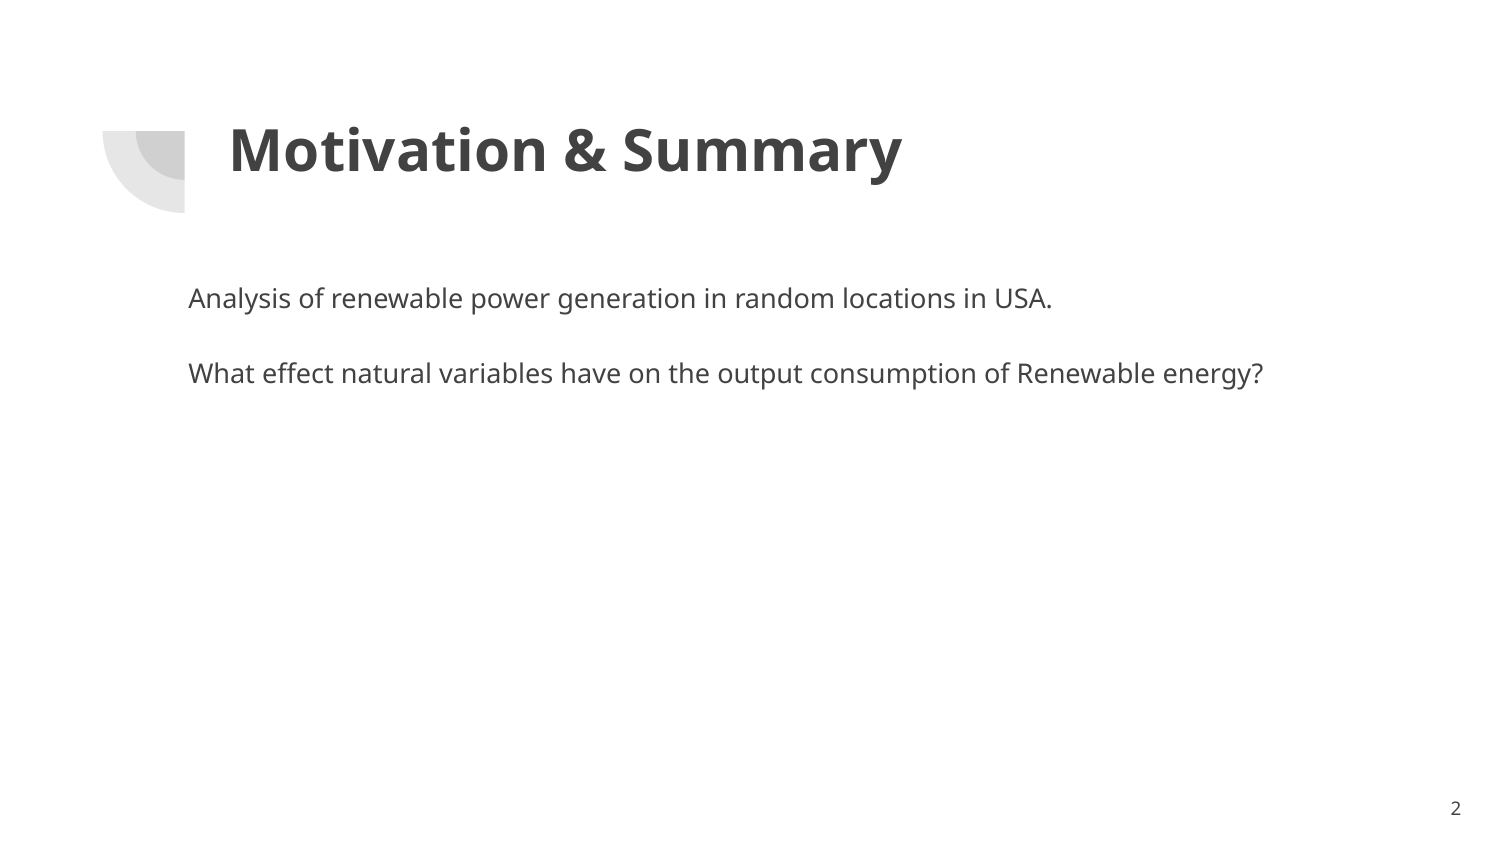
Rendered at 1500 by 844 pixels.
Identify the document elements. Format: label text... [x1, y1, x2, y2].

slide_number 2 [1386, 777, 1477, 842]
list Analysis of renewable power generation in random locations in USA. What effect natural variables have on the output consumption of Renewable energy? [173, 262, 1327, 680]
title Motivation & Summary [213, 98, 1368, 263]
